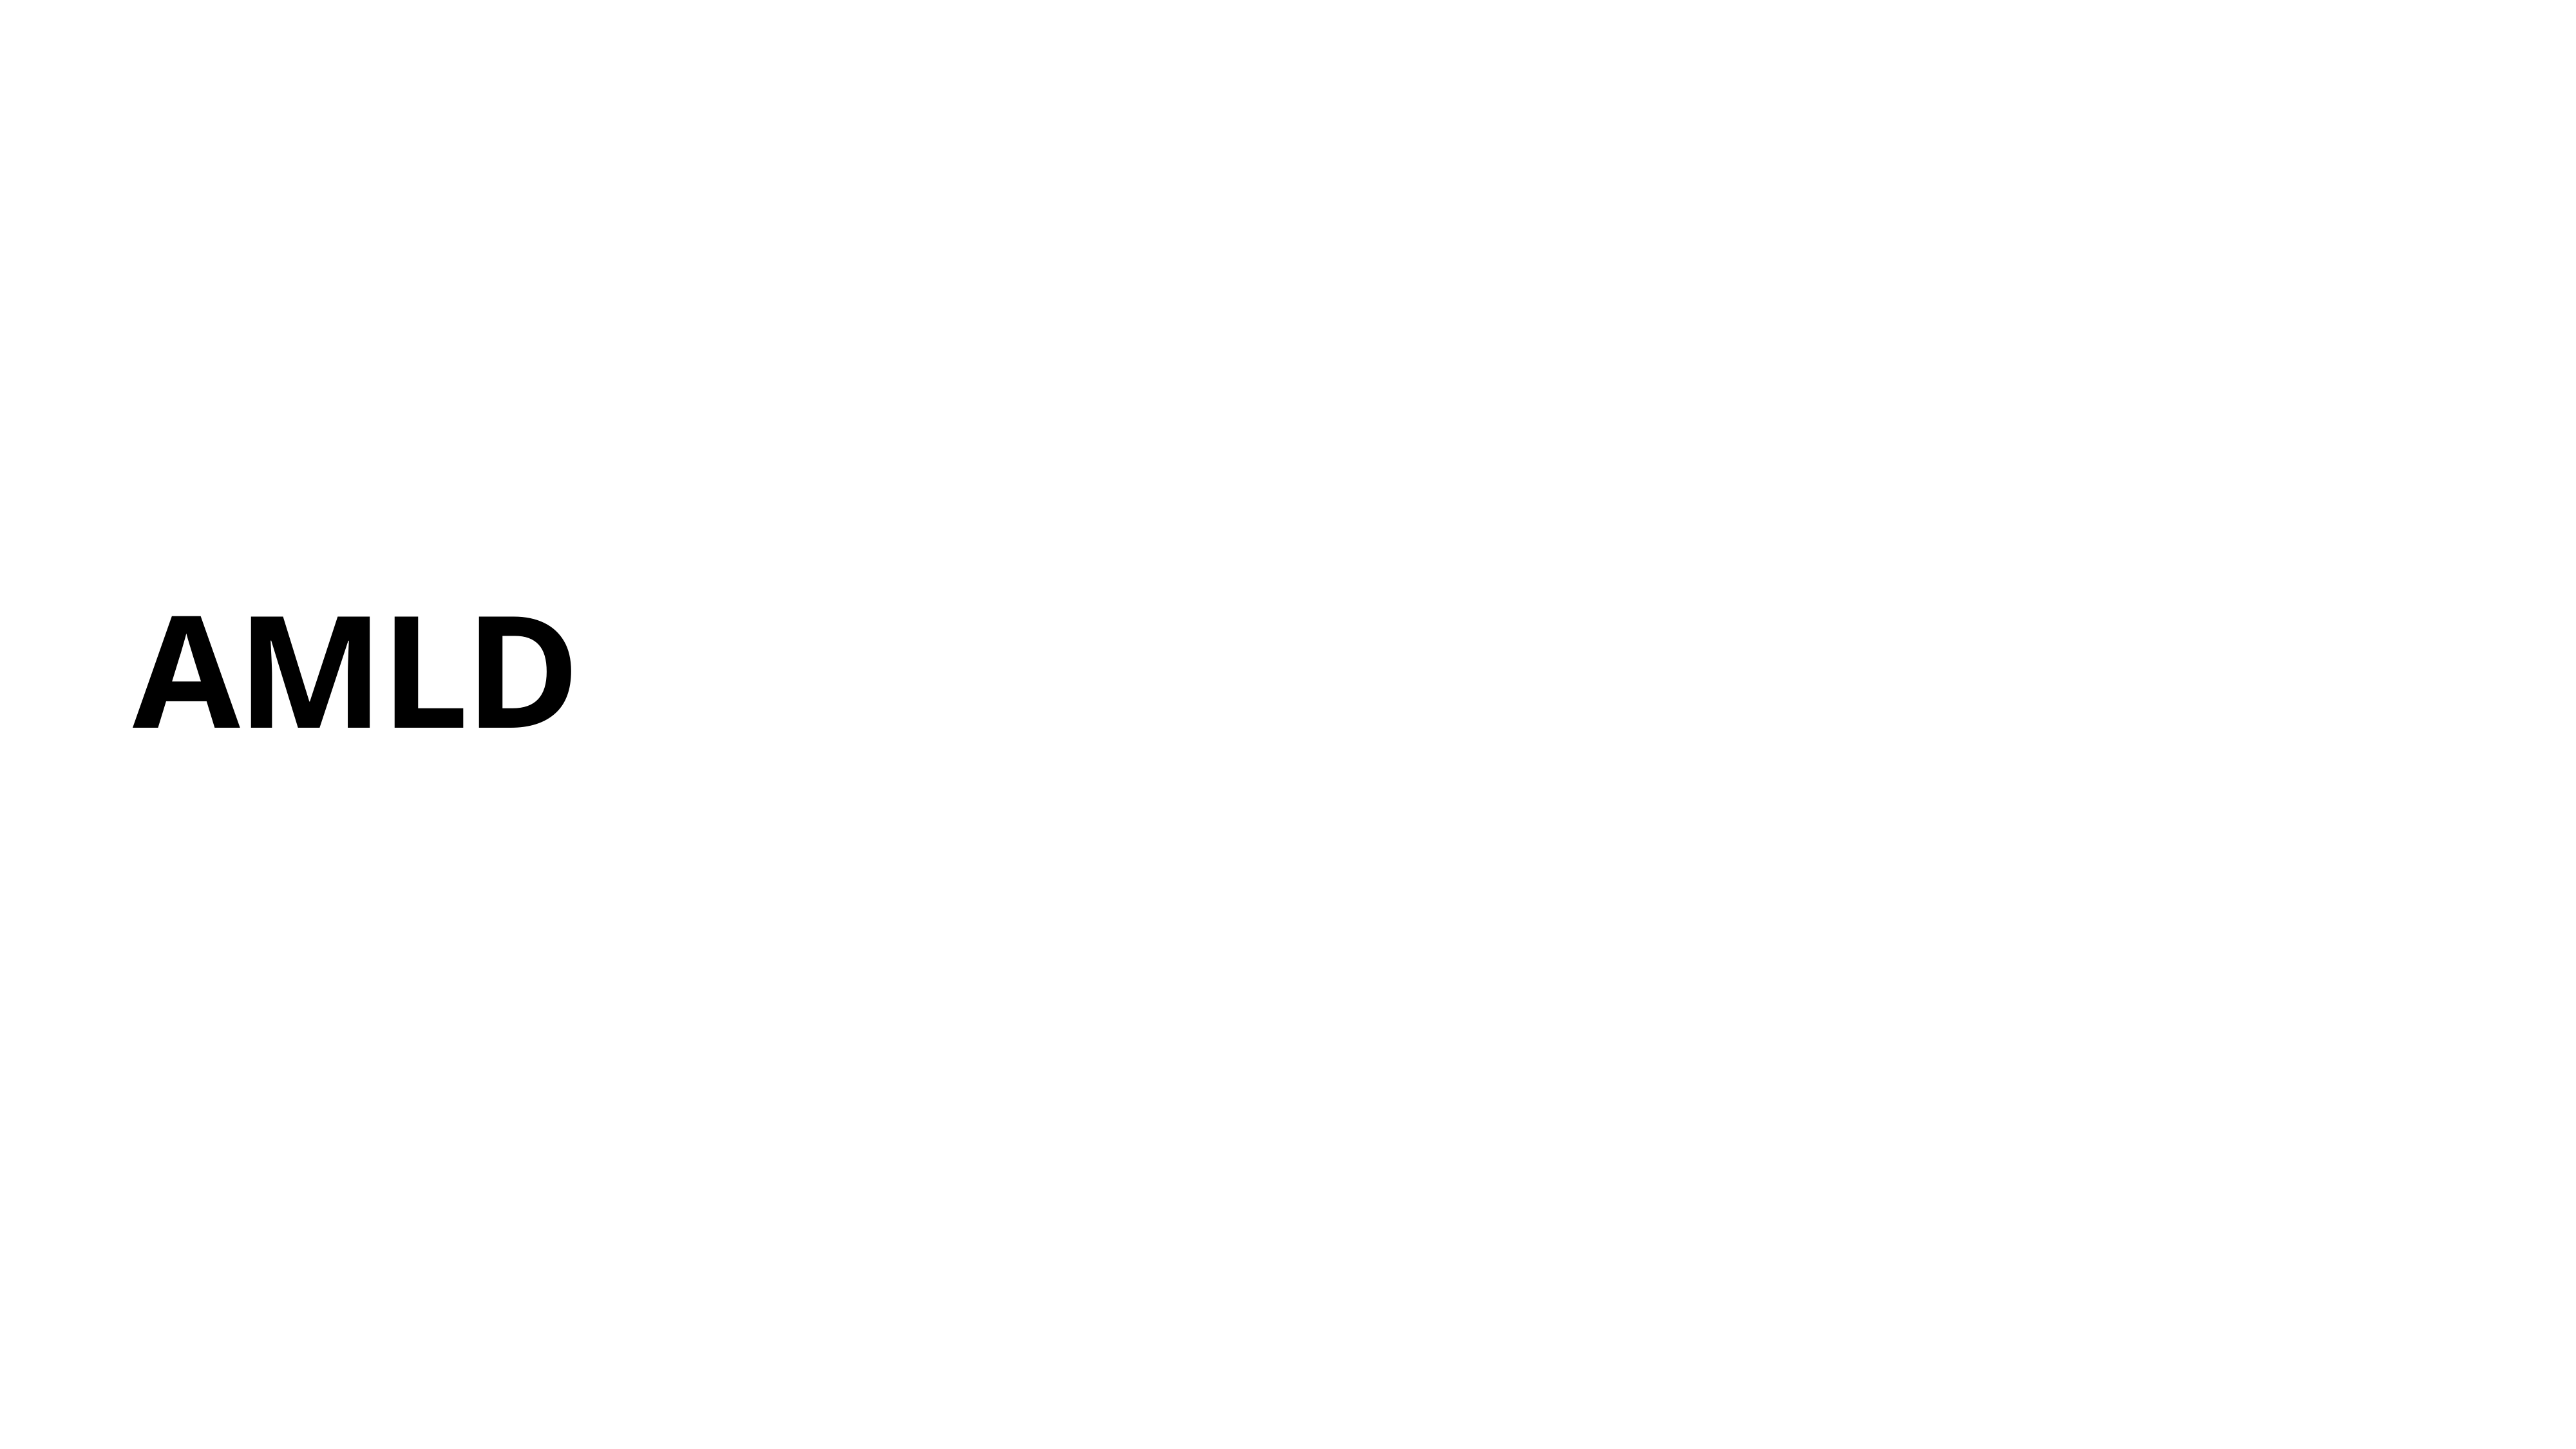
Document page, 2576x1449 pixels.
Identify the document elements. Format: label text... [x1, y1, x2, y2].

title AMLD [127, 271, 2449, 764]
